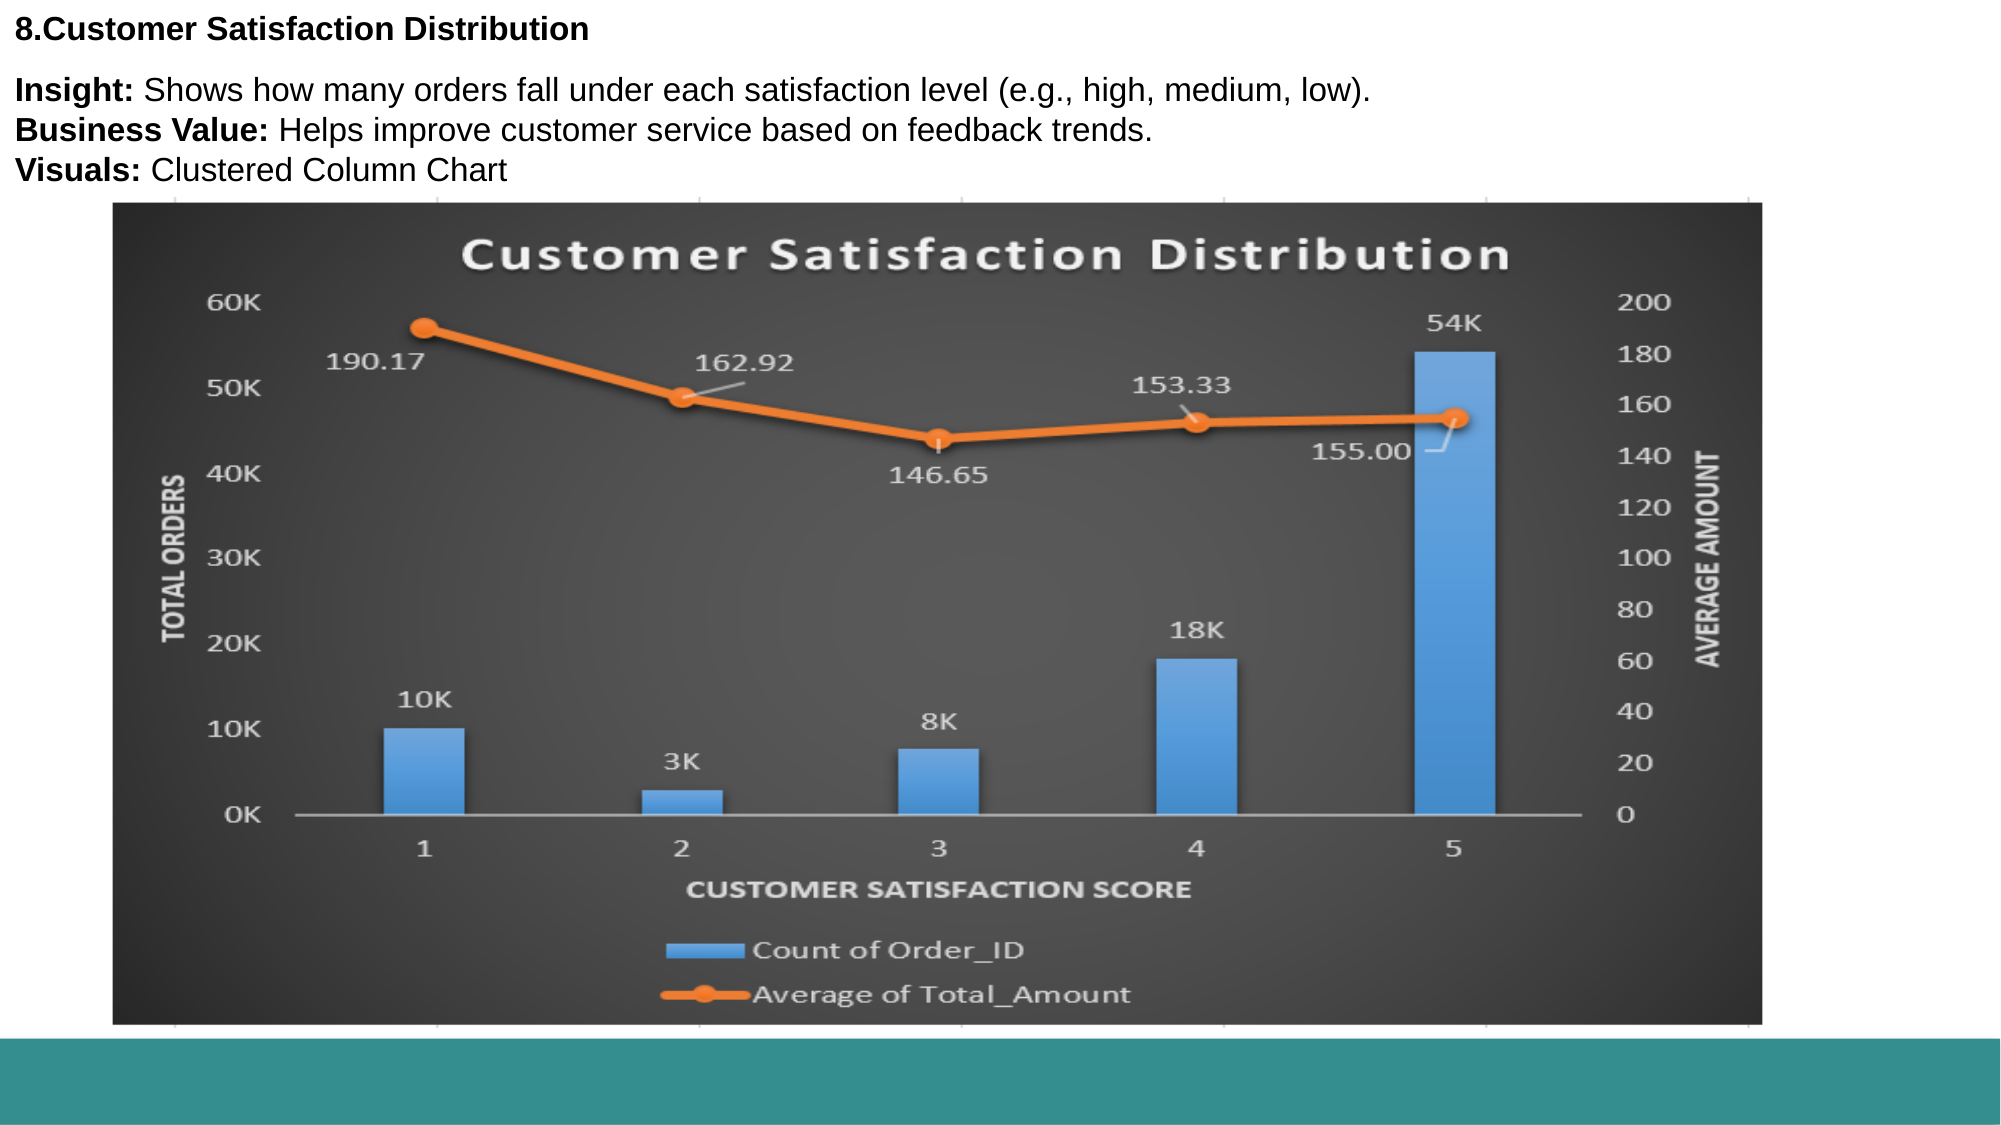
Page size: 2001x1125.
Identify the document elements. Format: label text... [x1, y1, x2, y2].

text_box 8.Customer Satisfaction Distribution Insight: Shows how many orders fall under each satisfaction level (e.g., high, medium, low). Business Value: Helps improve customer service based on feedback trends. Visuals: Clustered Column Chart [0, 0, 2000, 196]
picture [112, 197, 1763, 1028]
